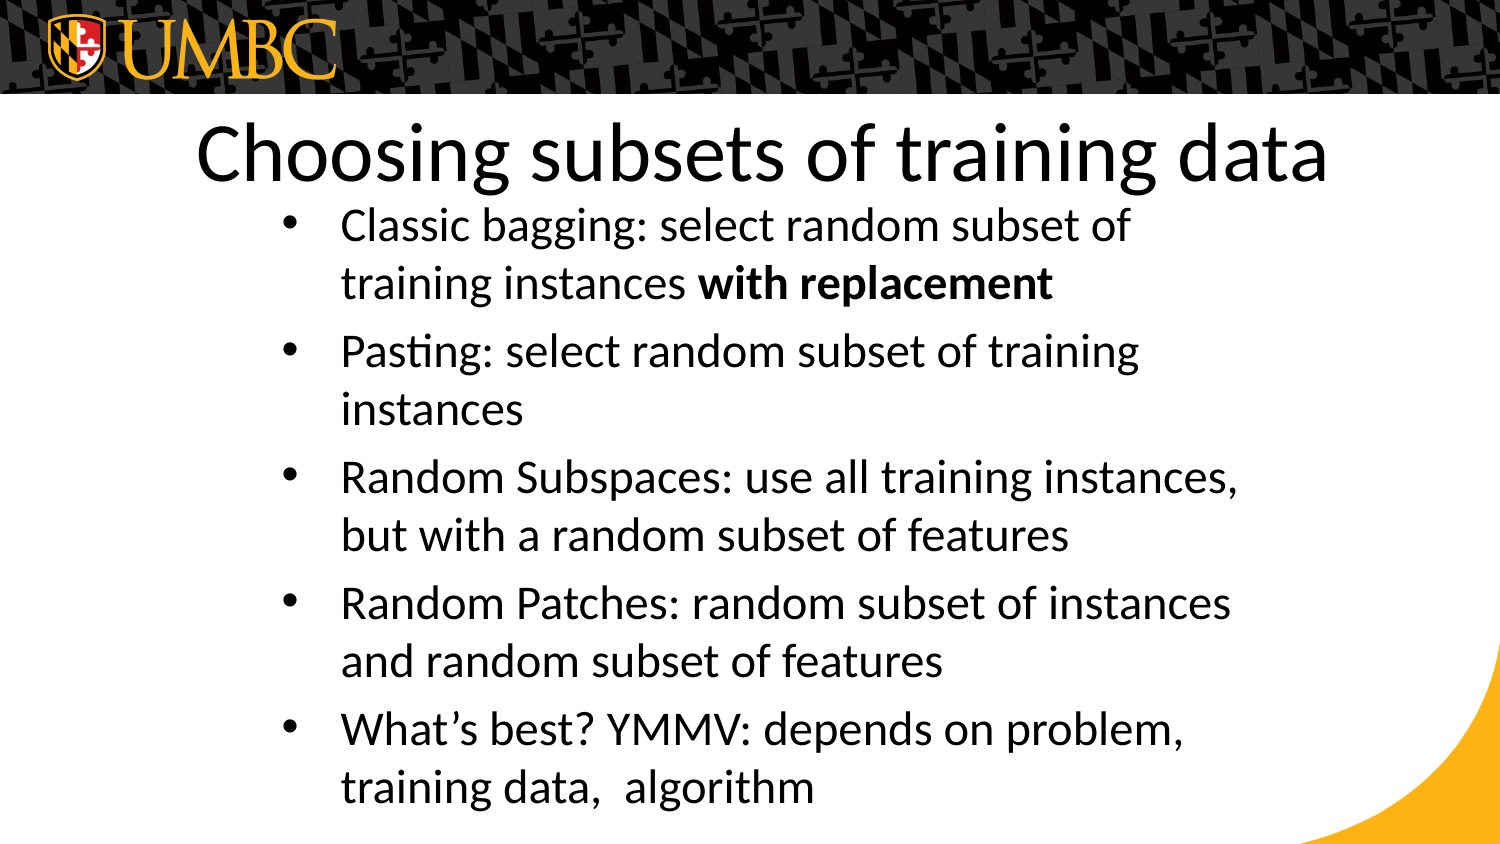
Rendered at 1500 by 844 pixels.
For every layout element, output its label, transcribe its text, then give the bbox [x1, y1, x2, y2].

title Choosing subsets of training data [139, 77, 1388, 218]
picture [1299, 639, 1500, 844]
list Classic bagging: select random subset of training instances with replacement Pasting: select random subset of training instances Random Subspaces: use all training instances, but with a random subset of features Random Patches: random subset of instances and random subset of features What’s best? YMMV: depends on problem, training data, algorithm [266, 185, 1261, 833]
picture [0, 0, 1500, 94]
